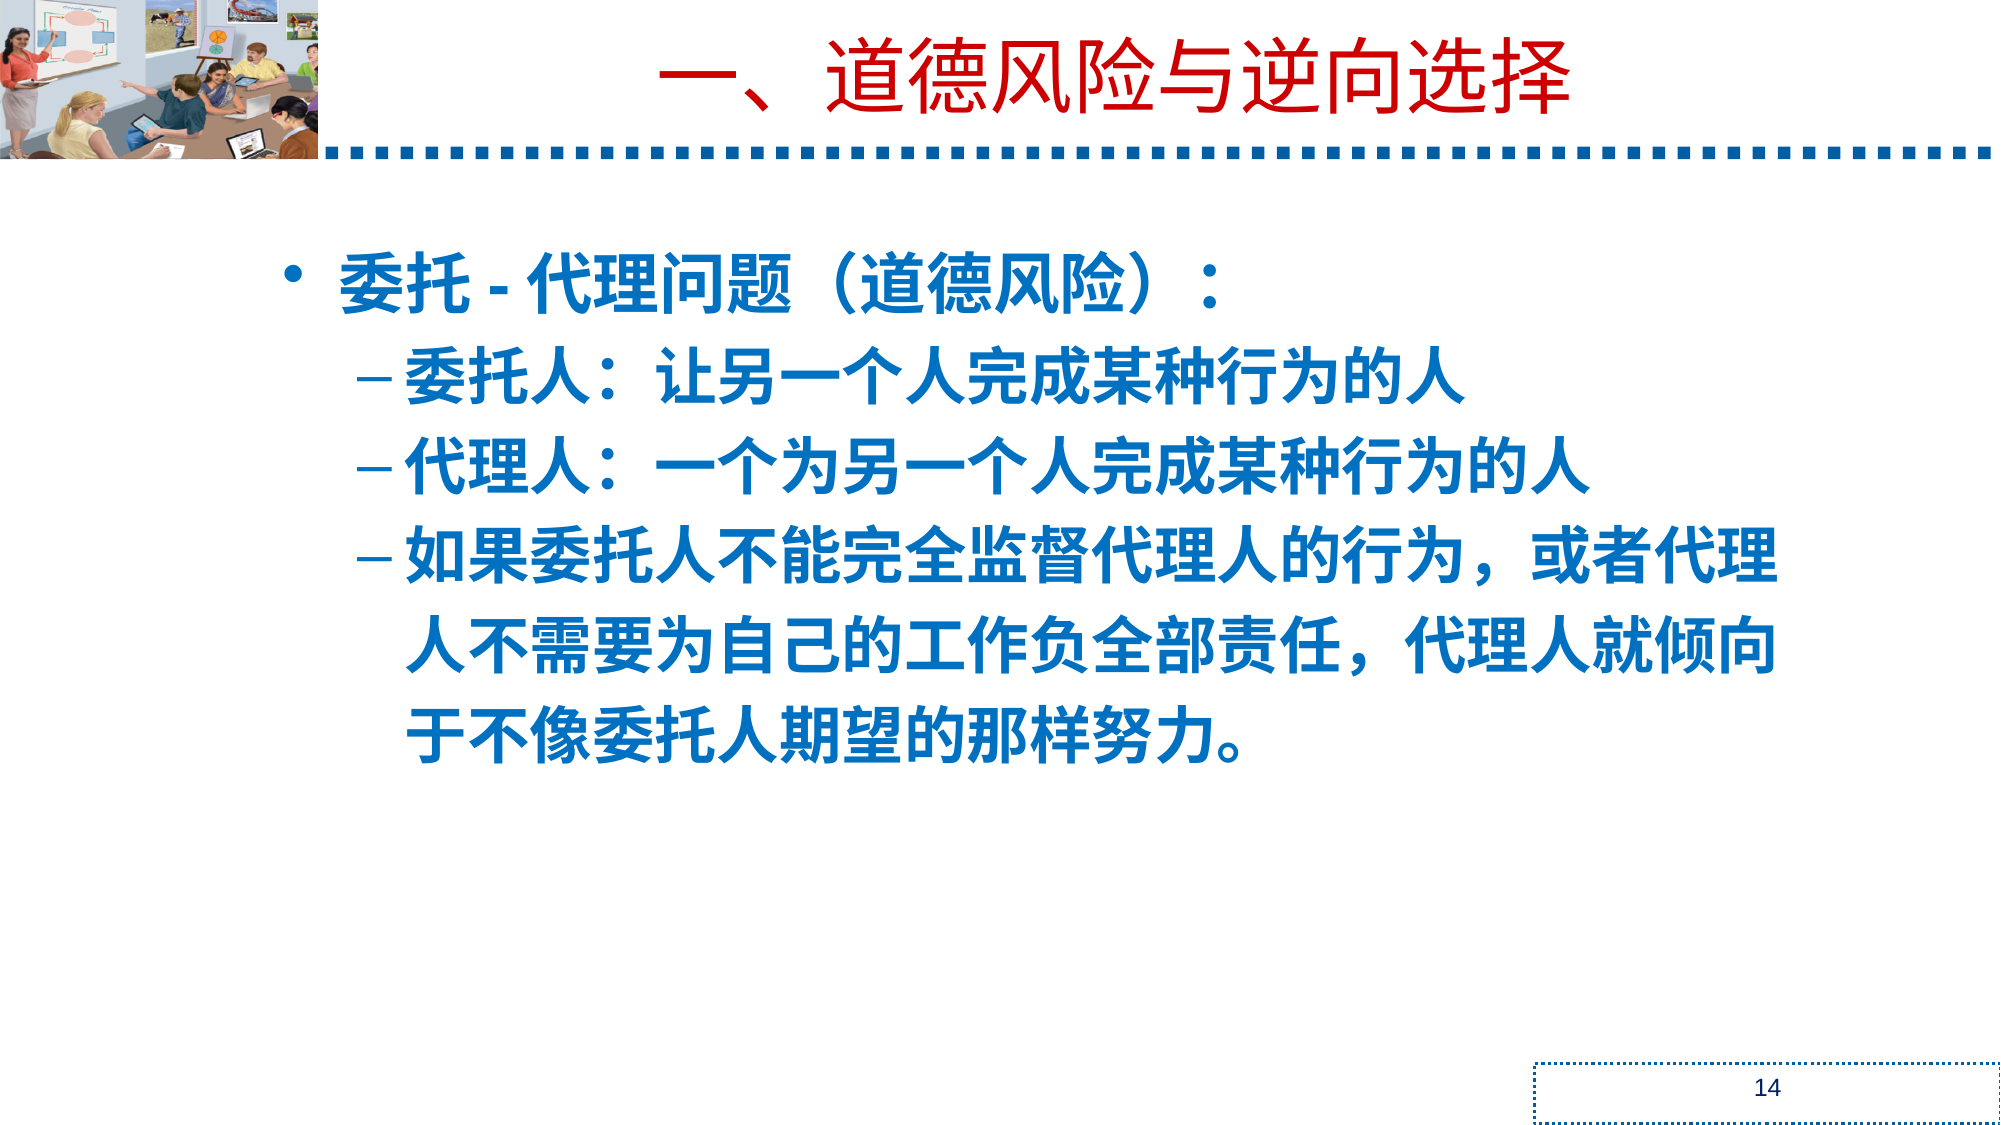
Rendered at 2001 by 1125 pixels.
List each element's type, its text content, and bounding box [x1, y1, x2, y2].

picture [0, 0, 318, 159]
slide_number 14 [1533, 1062, 2000, 1125]
text_box 一、道德风险与逆向选择 [229, 16, 2000, 158]
text_box 委托-代理问题（道德风险）： 委托人：让另一个人完成某种行为的人 代理人：一个为另一个人完成某种行为的人 如果委托人不能完全监督代理人的行为，或者代理人不需要为自己的工作负全部责任，代理人就倾向于不像委托人期望的那样努力。 [267, 218, 1809, 1064]
